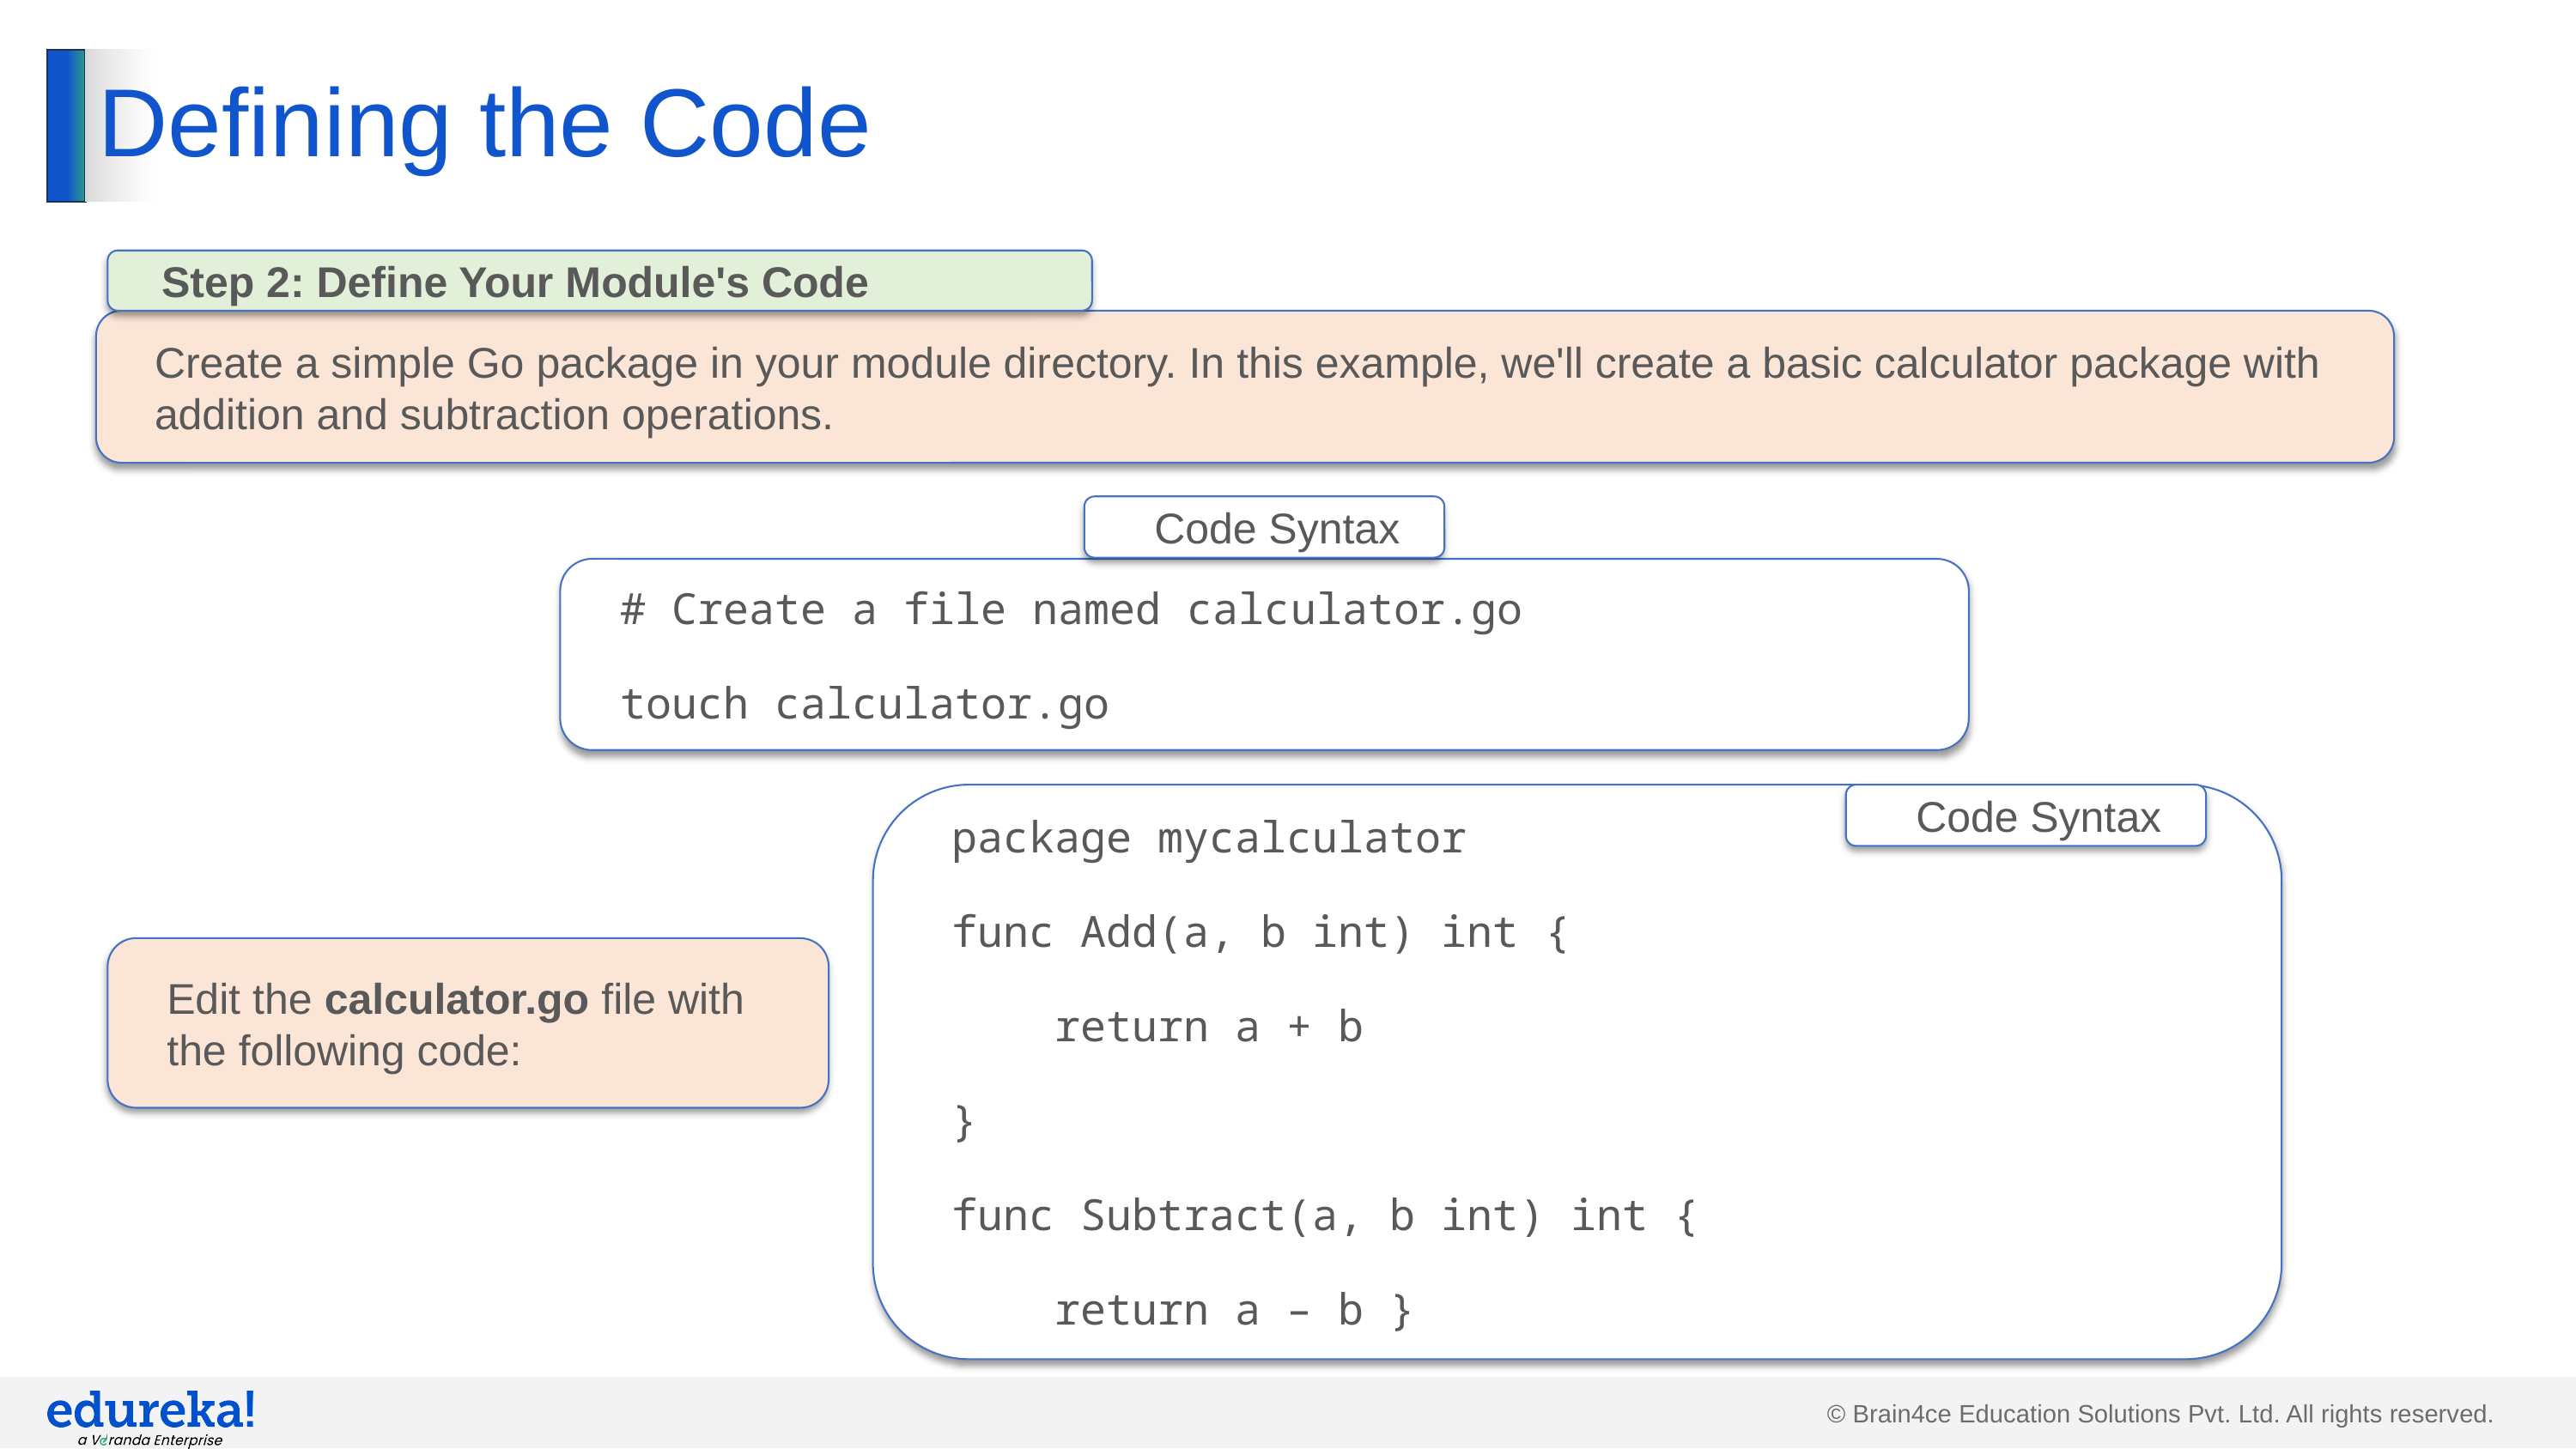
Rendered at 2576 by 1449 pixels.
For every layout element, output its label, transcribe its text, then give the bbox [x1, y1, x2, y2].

text_box Code Syntax [1084, 496, 1445, 558]
text_box Code Syntax [1845, 785, 2207, 846]
text_box Edit the calculator.go file with the following code: [107, 937, 829, 1108]
text_box # Create a file named calculator.go touch calculator.go [560, 558, 1969, 750]
picture [47, 1391, 253, 1449]
text_box Step 2: Define Your Module's Code [107, 250, 1092, 311]
text_box package mycalculator func Add(a, b int) int { return a + b } func Subtract(a, b int) int { return a – b } [872, 785, 2282, 1360]
text_box Create a simple Go package in your module directory. In this example, we'll create a basic calculator package with addition and subtraction operations. [95, 310, 2395, 464]
title Defining the Code [85, 49, 2491, 202]
